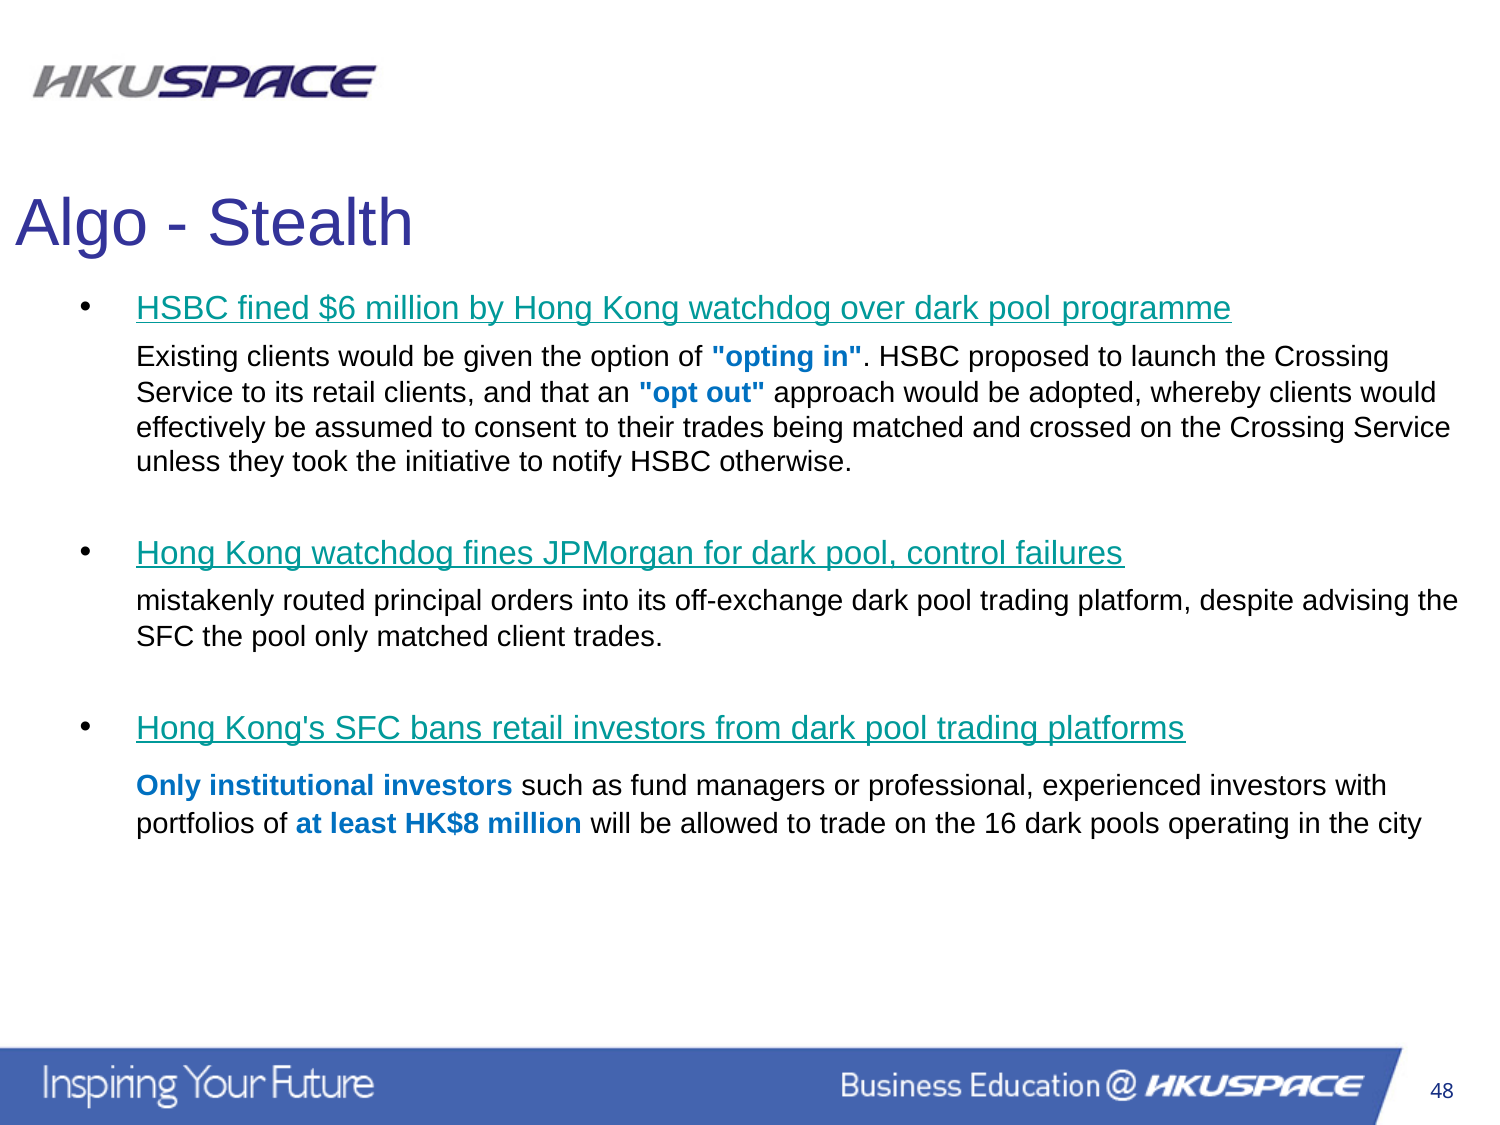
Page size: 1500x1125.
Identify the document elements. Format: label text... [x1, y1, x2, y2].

text_box Algo - Stealth [0, 101, 1325, 266]
slide_number 48 [1415, 1070, 1499, 1125]
picture [0, 0, 1500, 1125]
text_box HSBC fined $6 million by Hong Kong watchdog over dark pool programme Existing clients would be given the option of "opting in". HSBC proposed to launch the Crossing Service to its retail clients, and that an "opt out" approach would be adopted, whereby clients would effectively be assumed to consent to their trades being matched and crossed on the Crossing Service unless they took the initiative to notify HSBC otherwise. Hong Kong watchdog fines JPMorgan for dark pool, control failures mistakenly routed principal orders into its off-exchange dark pool trading platform, despite advising the SFC the pool only matched client trades. Hong Kong's SFC bans retail investors from dark pool trading platforms Only institutional investors such as fund managers or professional, experienced investors with portfolios of at least HK$8 million will be allowed to trade on the 16 dark pools operating in the city [64, 278, 1483, 1047]
